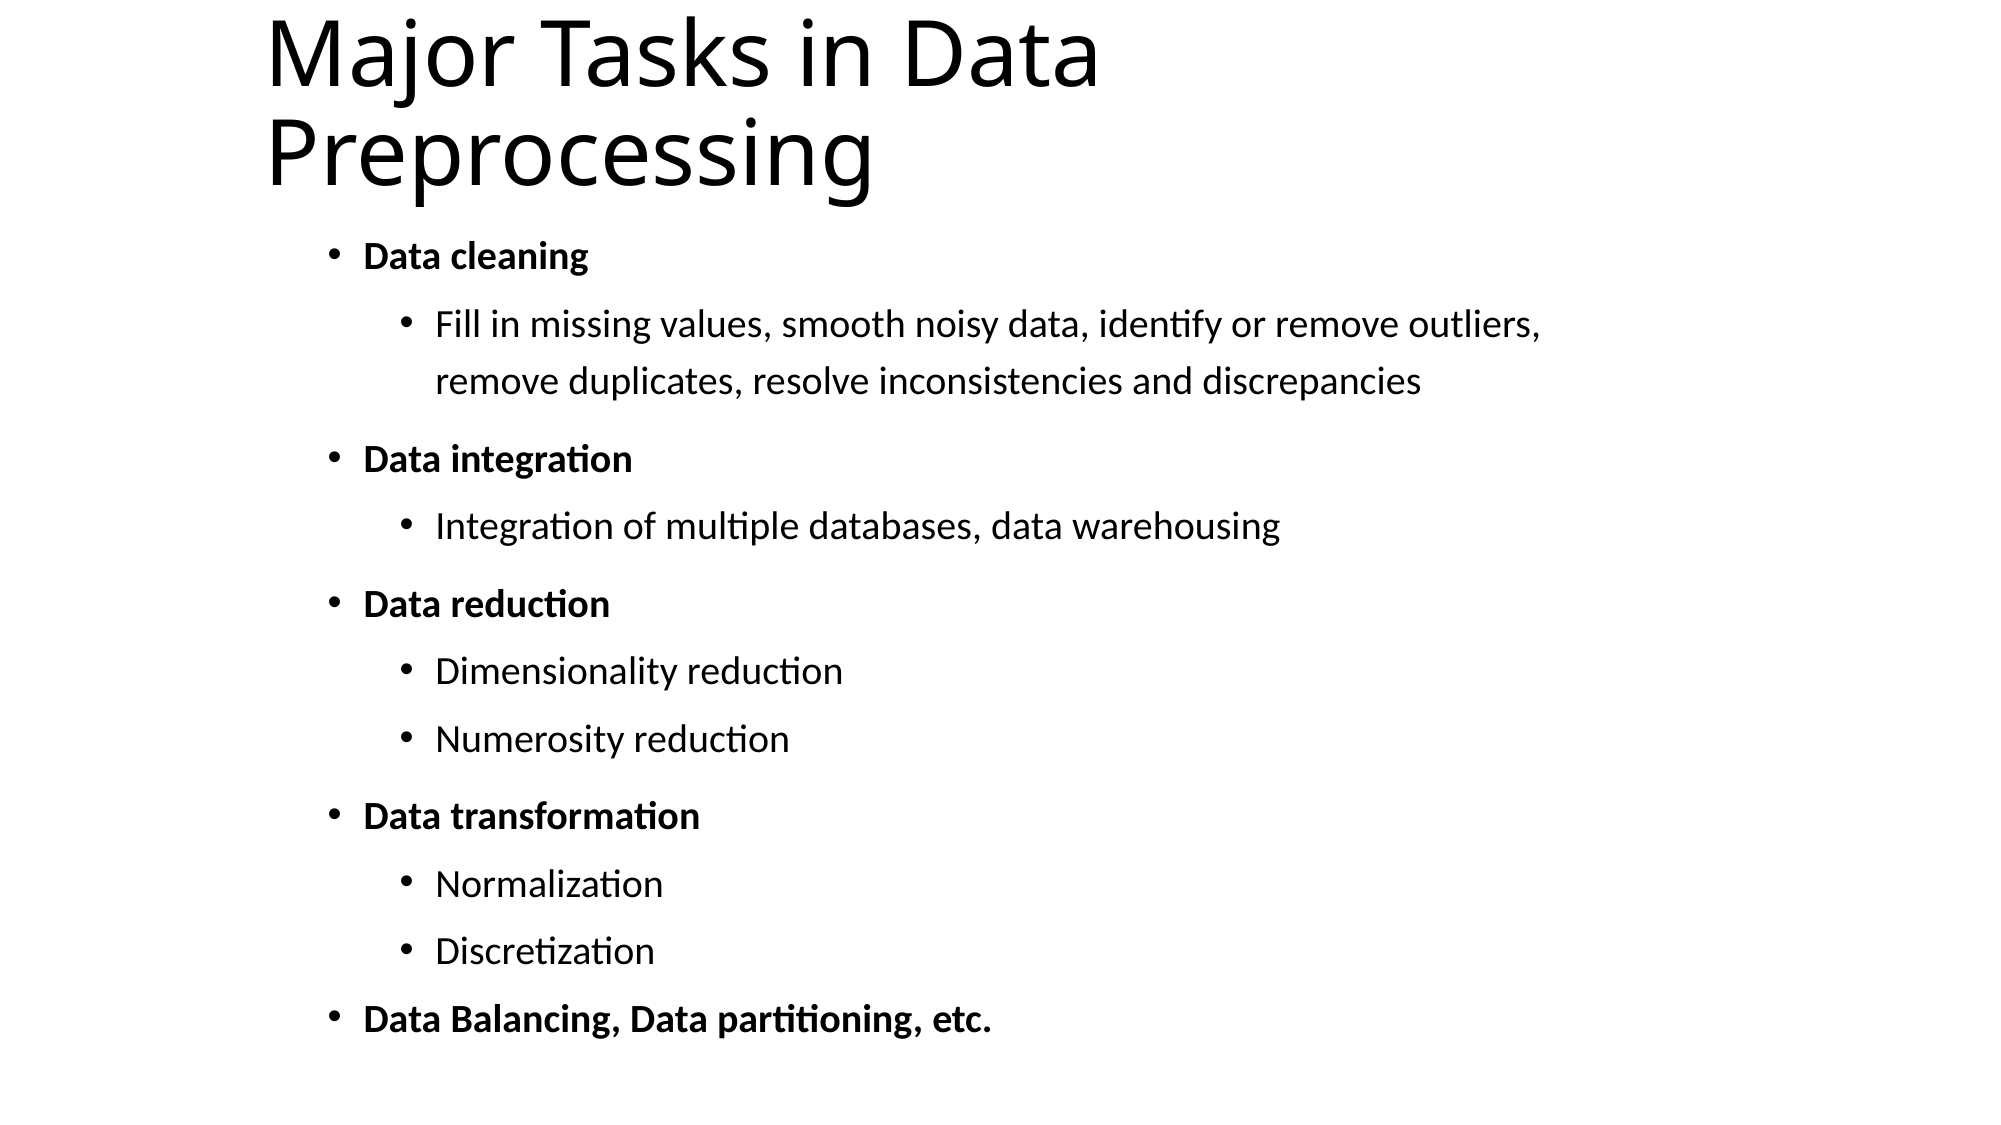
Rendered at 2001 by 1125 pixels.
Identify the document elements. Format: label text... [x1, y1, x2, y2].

title Major Tasks in Data Preprocessing [249, 50, 1750, 163]
list Data cleaning Fill in missing values, smooth noisy data, identify or remove outliers, remove duplicates, resolve inconsistencies and discrepancies Data integration Integration of multiple databases, data warehousing Data reduction Dimensionality reduction Numerosity reduction Data transformation Normalization Discretization Data Balancing, Data partitioning, etc. [312, 212, 1675, 1050]
